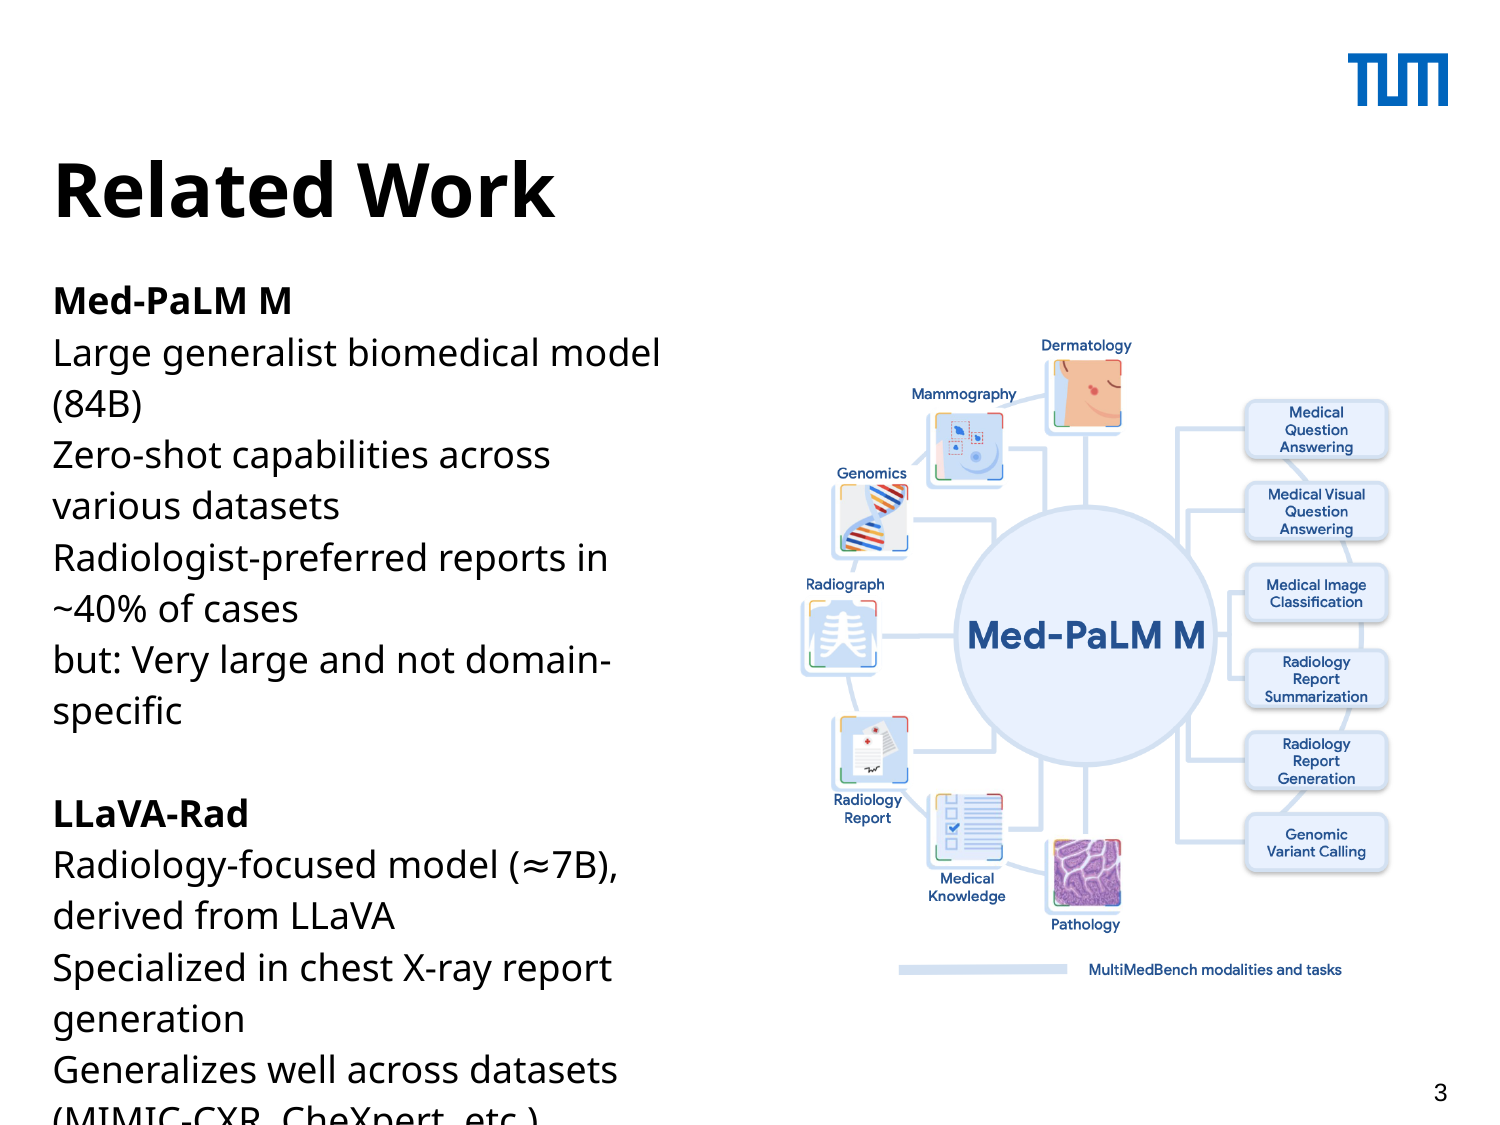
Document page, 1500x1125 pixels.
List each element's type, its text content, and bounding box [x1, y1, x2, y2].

list Med-PaLM M Large generalist biomedical model (84B) Zero-shot capabilities across various datasets Radiologist-preferred reports in ~40% of cases but: Very large and not domain-specific LLaVA-Rad Radiology-focused model (≈7B), derived from LLaVA Specialized in chest X-ray report generation Generalizes well across datasets (MIMIC-CXR, CheXpert, etc.) [52, 270, 686, 1043]
slide_number 3 [1111, 1061, 1448, 1122]
title Related Work [52, 165, 1449, 238]
picture [749, 339, 1405, 985]
